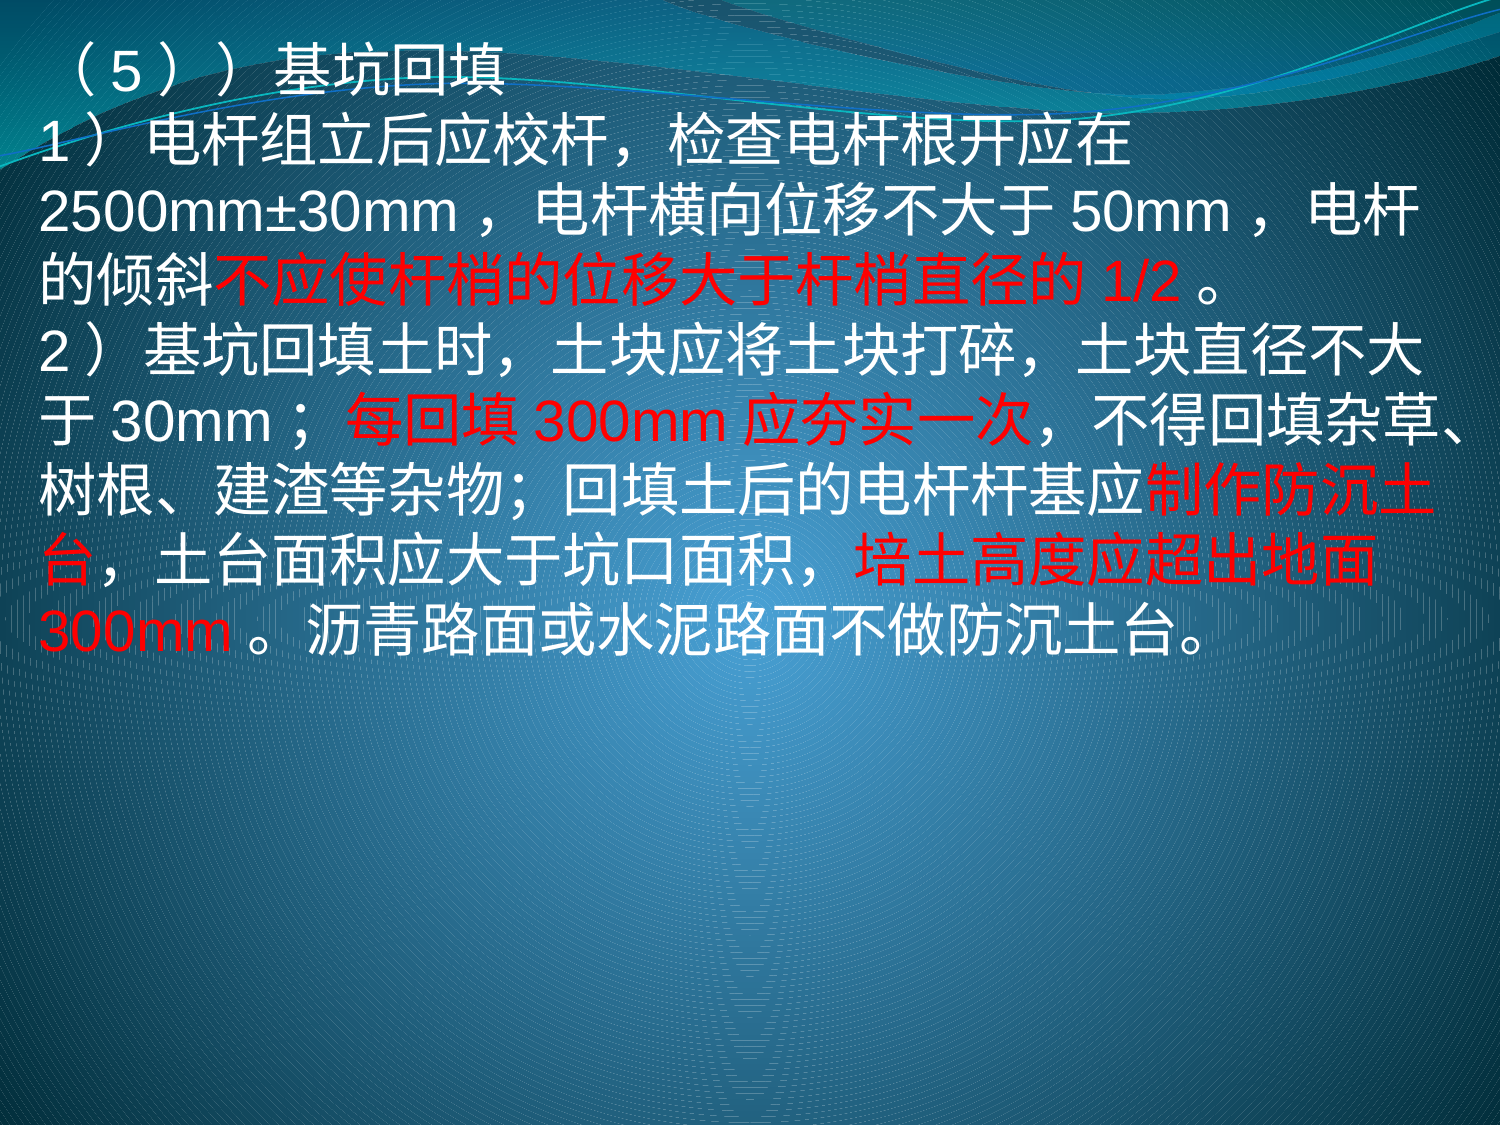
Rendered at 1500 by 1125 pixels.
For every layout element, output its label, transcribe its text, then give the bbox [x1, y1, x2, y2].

text_box （5））基坑回填 1）电杆组立后应校杆，检查电杆根开应在2500mm±30mm，电杆横向位移不大于50mm，电杆的倾斜不应使杆梢的位移大于杆梢直径的1/2。 2）基坑回填土时，土块应将土块打碎，土块直径不大于30mm；每回填300mm应夯实一次，不得回填杂草、树根、建渣等杂物；回填土后的电杆杆基应制作防沉土台，土台面积应大于坑口面积，培土高度应超出地面300mm。沥青路面或水泥路面不做防沉土台。 [23, 25, 1471, 670]
